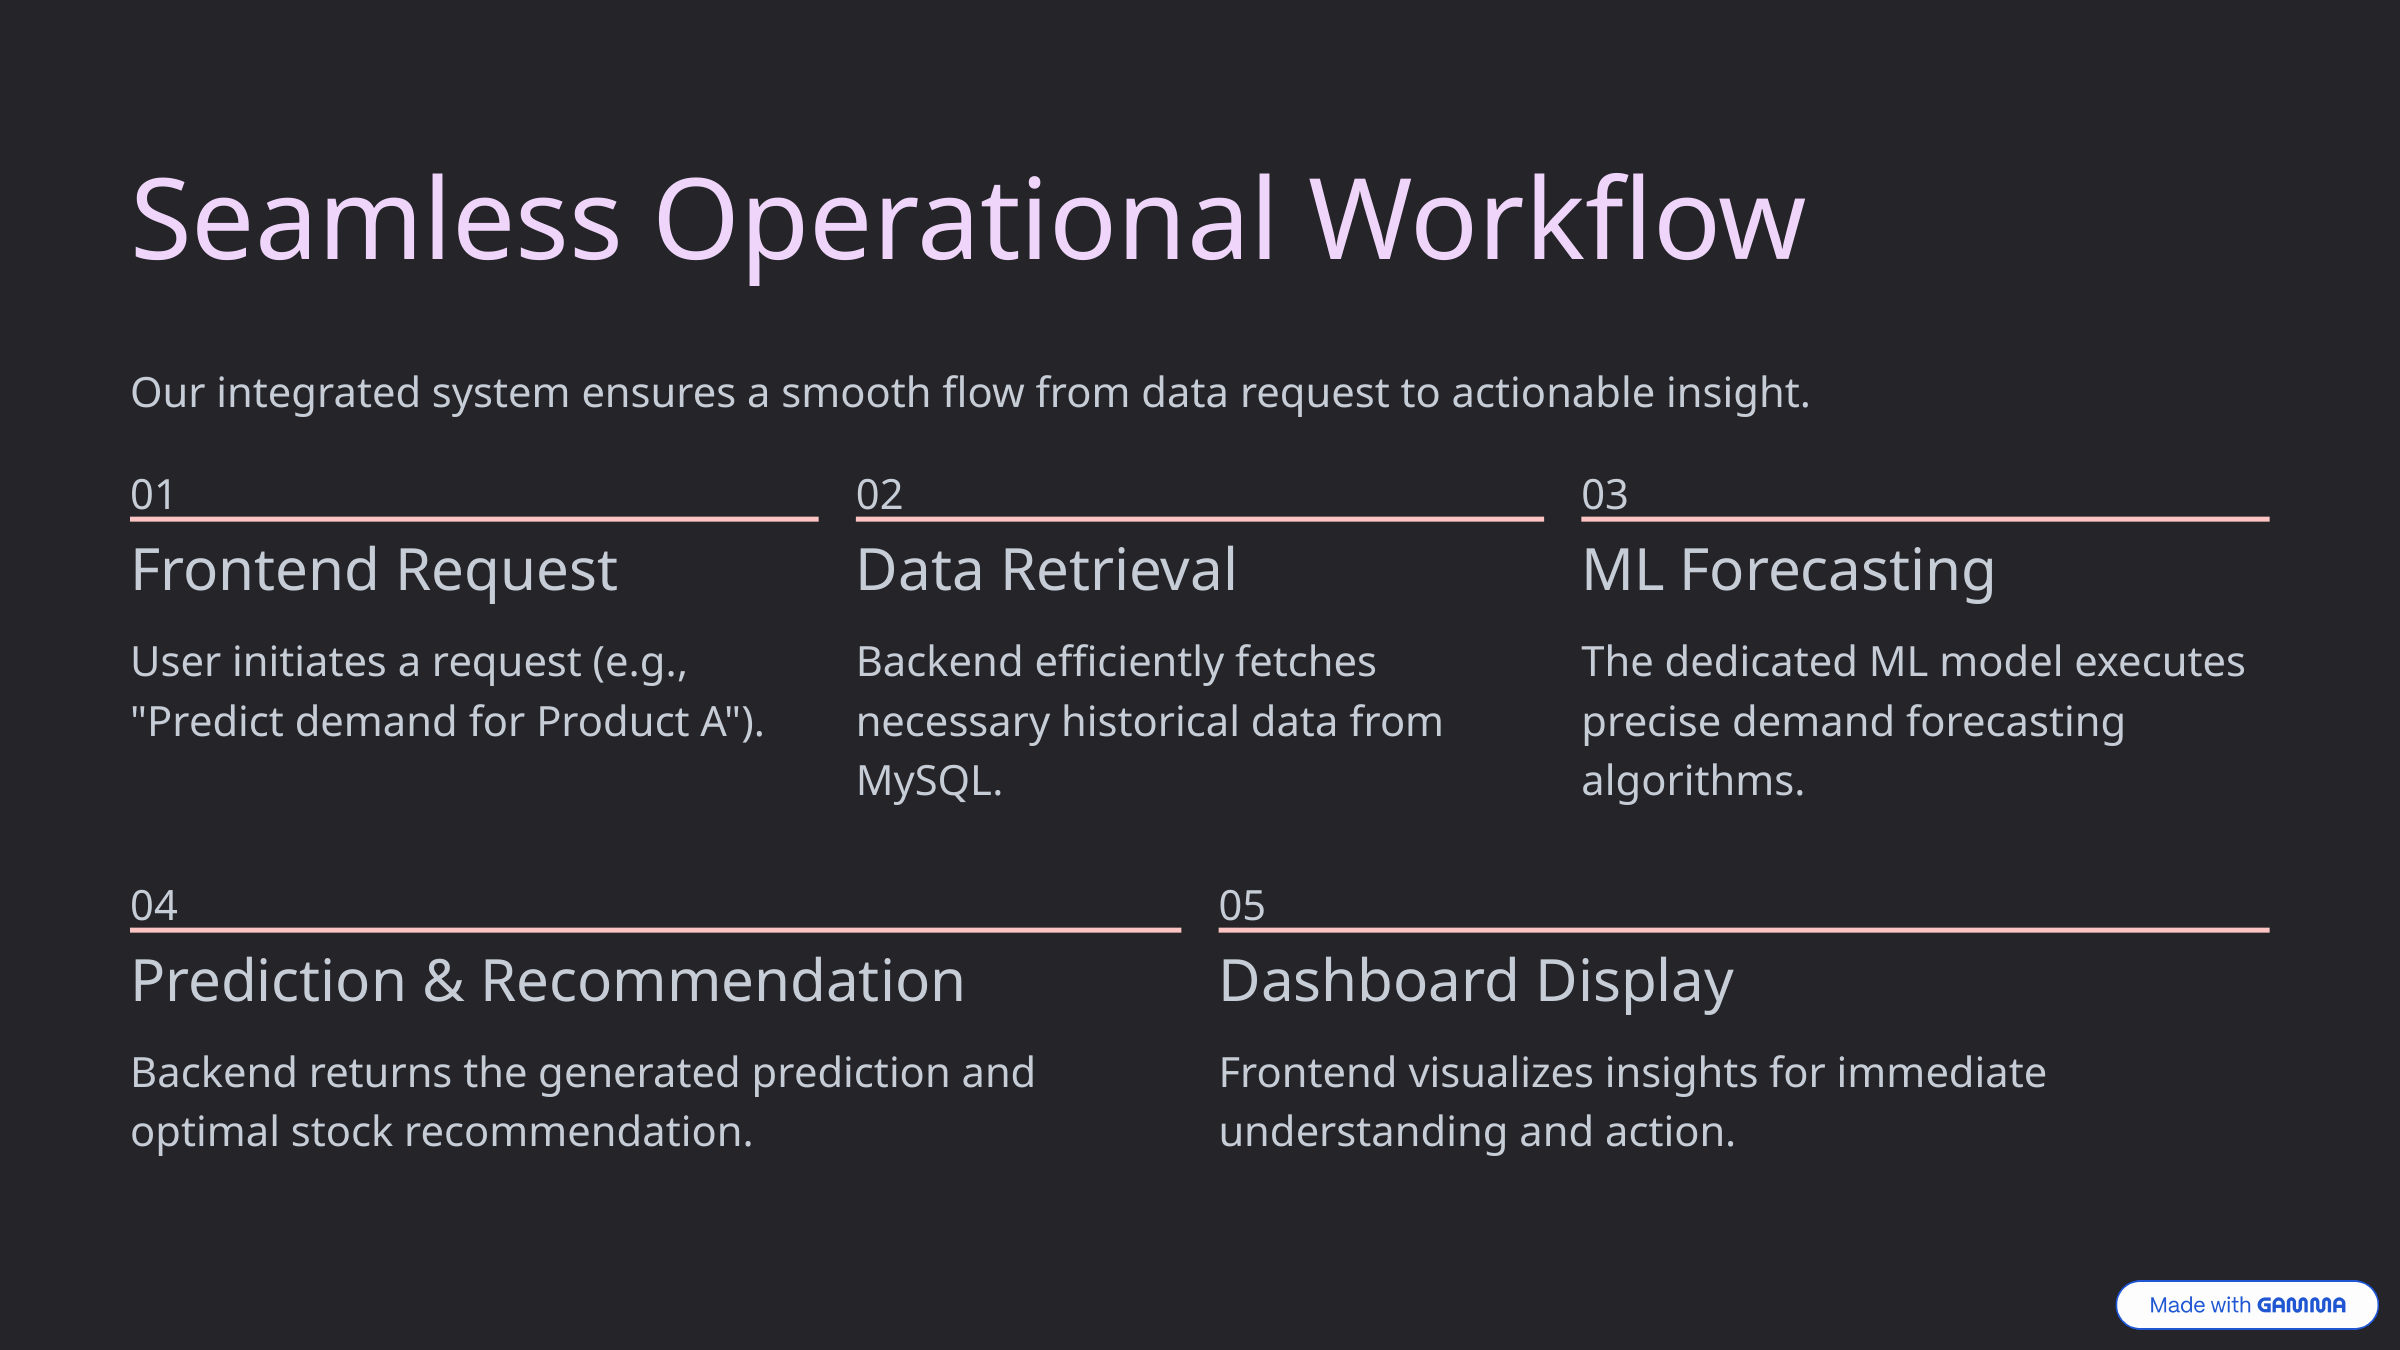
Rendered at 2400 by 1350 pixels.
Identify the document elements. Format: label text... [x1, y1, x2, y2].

text_box Prediction & Recommendation [130, 956, 797, 1015]
text_box [1218, 927, 2270, 933]
text_box Backend returns the generated prediction and optimal stock recommendation. [130, 1036, 1182, 1156]
text_box 03 [1581, 458, 1619, 505]
text_box [1581, 516, 2270, 522]
text_box Data Retrieval [855, 545, 1321, 604]
text_box Seamless Operational Workflow [130, 166, 1514, 283]
text_box [855, 516, 1545, 522]
text_box ML Forecasting [1581, 545, 2047, 604]
text_box The dedicated ML model executes precise demand forecasting algorithms. [1581, 625, 2270, 805]
text_box 04 [130, 869, 168, 916]
text_box [130, 927, 1182, 933]
text_box [130, 516, 819, 522]
text_box Dashboard Display [1218, 956, 1684, 1015]
text_box User initiates a request (e.g., "Predict demand for Product A"). [130, 625, 819, 745]
text_box Frontend visualizes insights for immediate understanding and action. [1218, 1036, 2270, 1156]
text_box 02 [855, 458, 893, 505]
text_box Our integrated system ensures a smooth flow from data request to actionable insight. [130, 356, 2270, 417]
picture [2106, 1271, 2389, 1339]
text_box Frontend Request [130, 545, 596, 604]
text_box Backend efficiently fetches necessary historical data from MySQL. [855, 625, 1545, 745]
text_box 05 [1218, 869, 1256, 916]
text_box 01 [130, 458, 168, 505]
